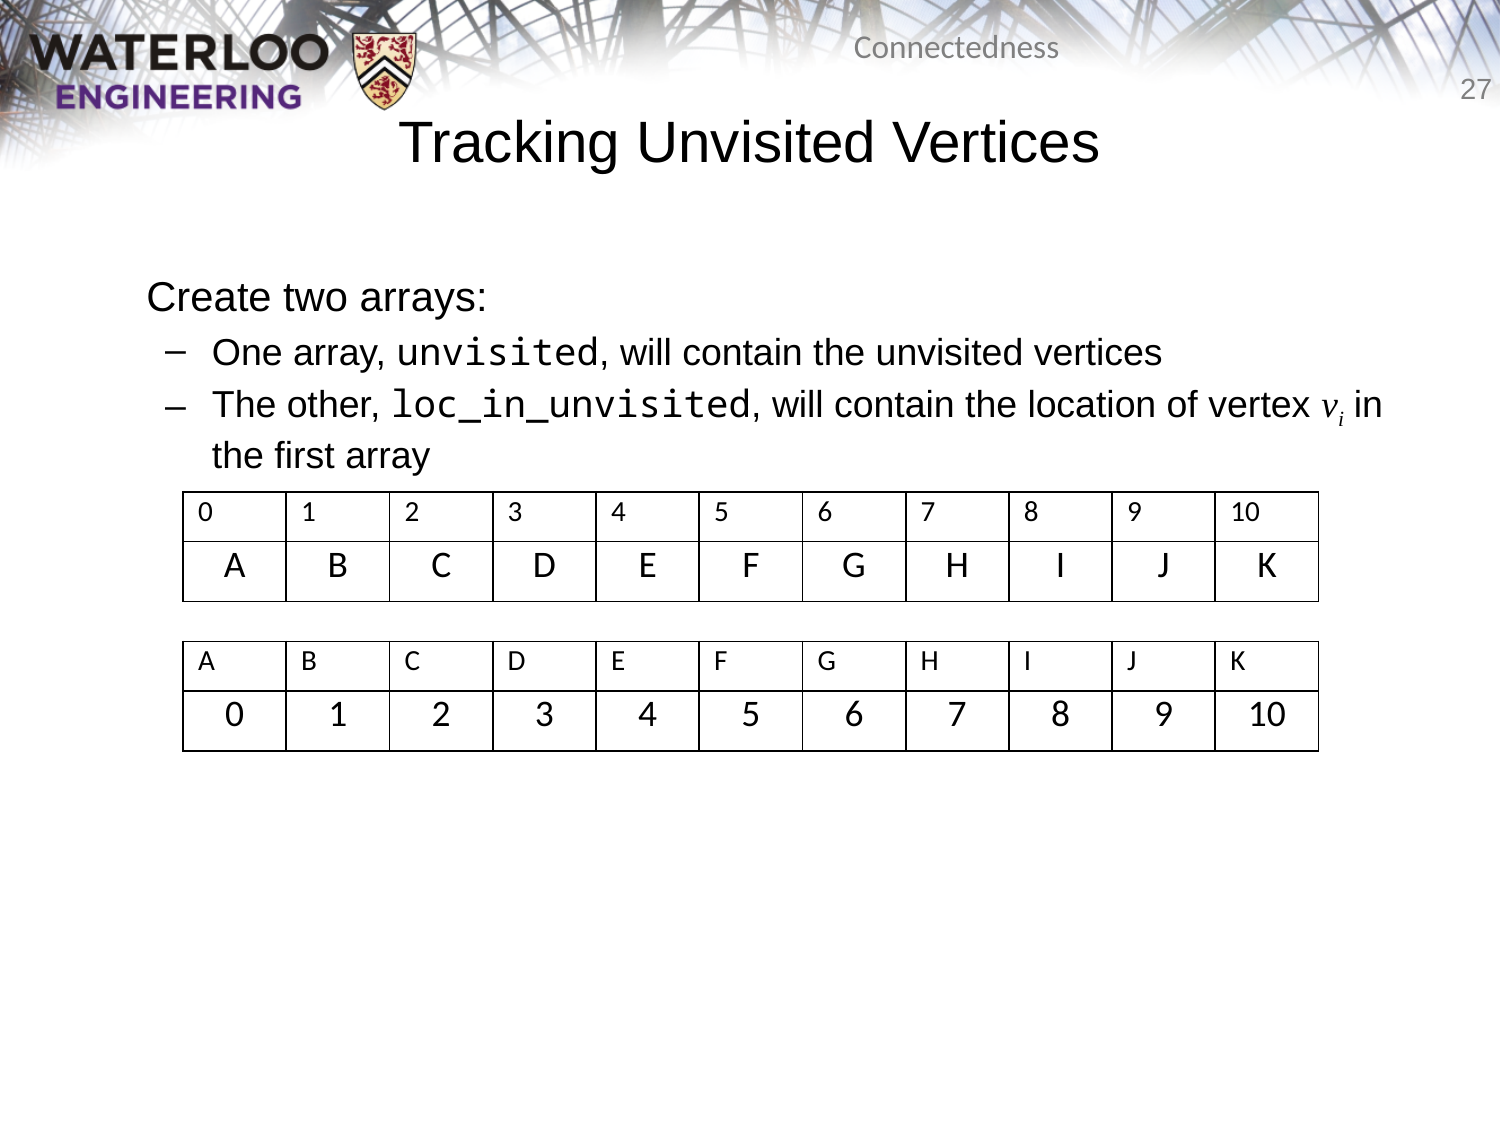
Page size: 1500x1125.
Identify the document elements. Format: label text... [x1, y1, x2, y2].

table_header K [1216, 642, 1318, 690]
table_cell B [287, 542, 389, 601]
table_cell 1 [287, 692, 389, 750]
table_cell 4 [597, 692, 698, 750]
table_cell H [907, 542, 1008, 601]
table_cell J [1113, 542, 1214, 601]
picture [0, 0, 1500, 1125]
table_header H [907, 642, 1008, 690]
table_cell C [390, 542, 492, 601]
table_header A [184, 642, 285, 690]
table_header 0 [184, 493, 285, 541]
table_header 1 [287, 493, 389, 541]
table_header I [1010, 642, 1111, 690]
table_cell 6 [803, 692, 905, 750]
table_header 4 [597, 493, 698, 541]
table_cell G [803, 542, 905, 601]
title Tracking Unvisited Vertices [74, 44, 1426, 233]
table_cell E [597, 542, 698, 601]
table_header 6 [803, 493, 905, 541]
table_cell 9 [1113, 692, 1214, 750]
table_cell 8 [1010, 692, 1111, 750]
table_cell 10 [1216, 692, 1318, 750]
table_header 2 [390, 493, 492, 541]
table_header C [390, 642, 492, 690]
table_cell I [1010, 542, 1111, 601]
table_header 5 [700, 493, 802, 541]
table_header J [1113, 642, 1214, 690]
table_cell 7 [907, 692, 1008, 750]
table_header B [287, 642, 389, 690]
table_header 3 [494, 493, 595, 541]
table_header 8 [1010, 493, 1111, 541]
table_header 9 [1113, 493, 1214, 541]
table_cell K [1216, 542, 1318, 601]
table_cell 3 [494, 692, 595, 750]
table_header 7 [907, 493, 1008, 541]
table_header D [494, 642, 595, 690]
table_header F [700, 642, 802, 690]
table_cell 5 [700, 692, 802, 750]
table_cell 2 [390, 692, 492, 750]
table_cell 0 [184, 692, 285, 750]
table_cell D [494, 542, 595, 601]
table_cell A [184, 542, 285, 601]
table_header G [803, 642, 905, 690]
list Create two arrays: One array, unvisited, will contain the unvisited vertices The other, loc_in_unvisited, will contain the location of vertex vi in the first array [74, 262, 1426, 1006]
table_cell F [700, 542, 802, 601]
table_header E [597, 642, 698, 690]
table_header 10 [1216, 493, 1318, 541]
